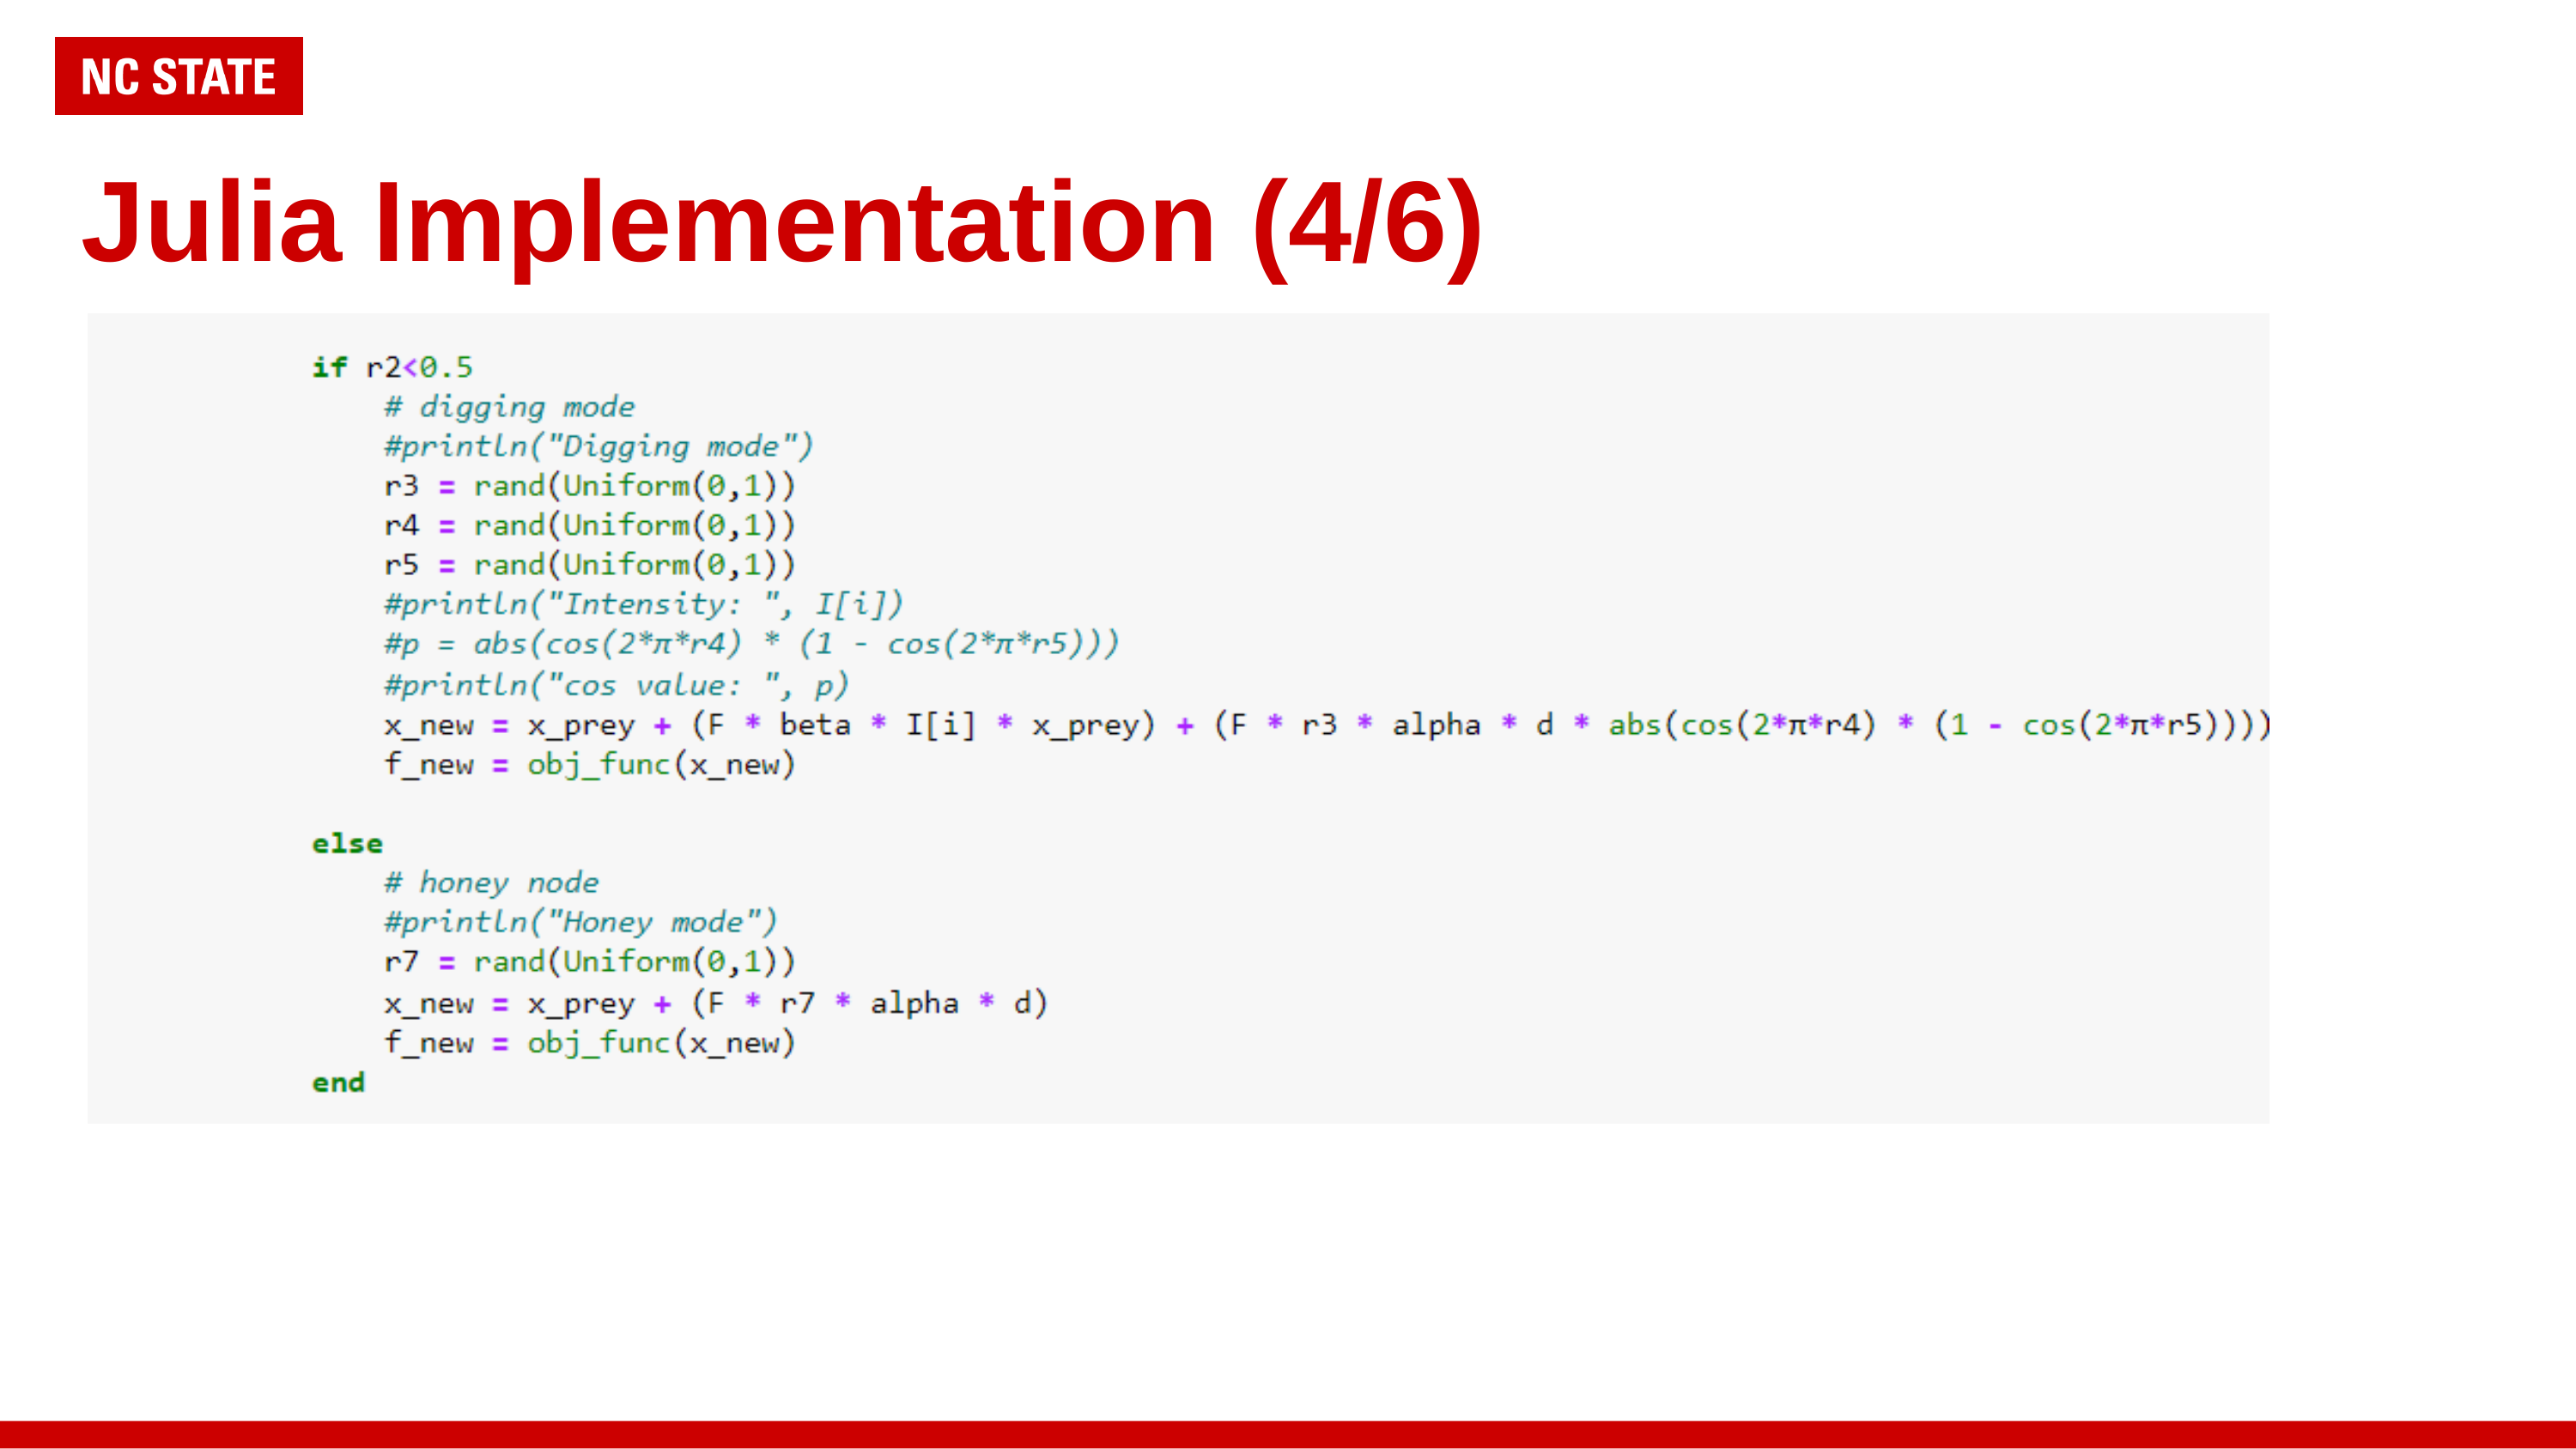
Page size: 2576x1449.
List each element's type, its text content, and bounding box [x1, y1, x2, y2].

picture [55, 37, 303, 115]
title Julia Implementation (4/6) [55, 120, 2457, 298]
picture [87, 313, 2269, 1125]
